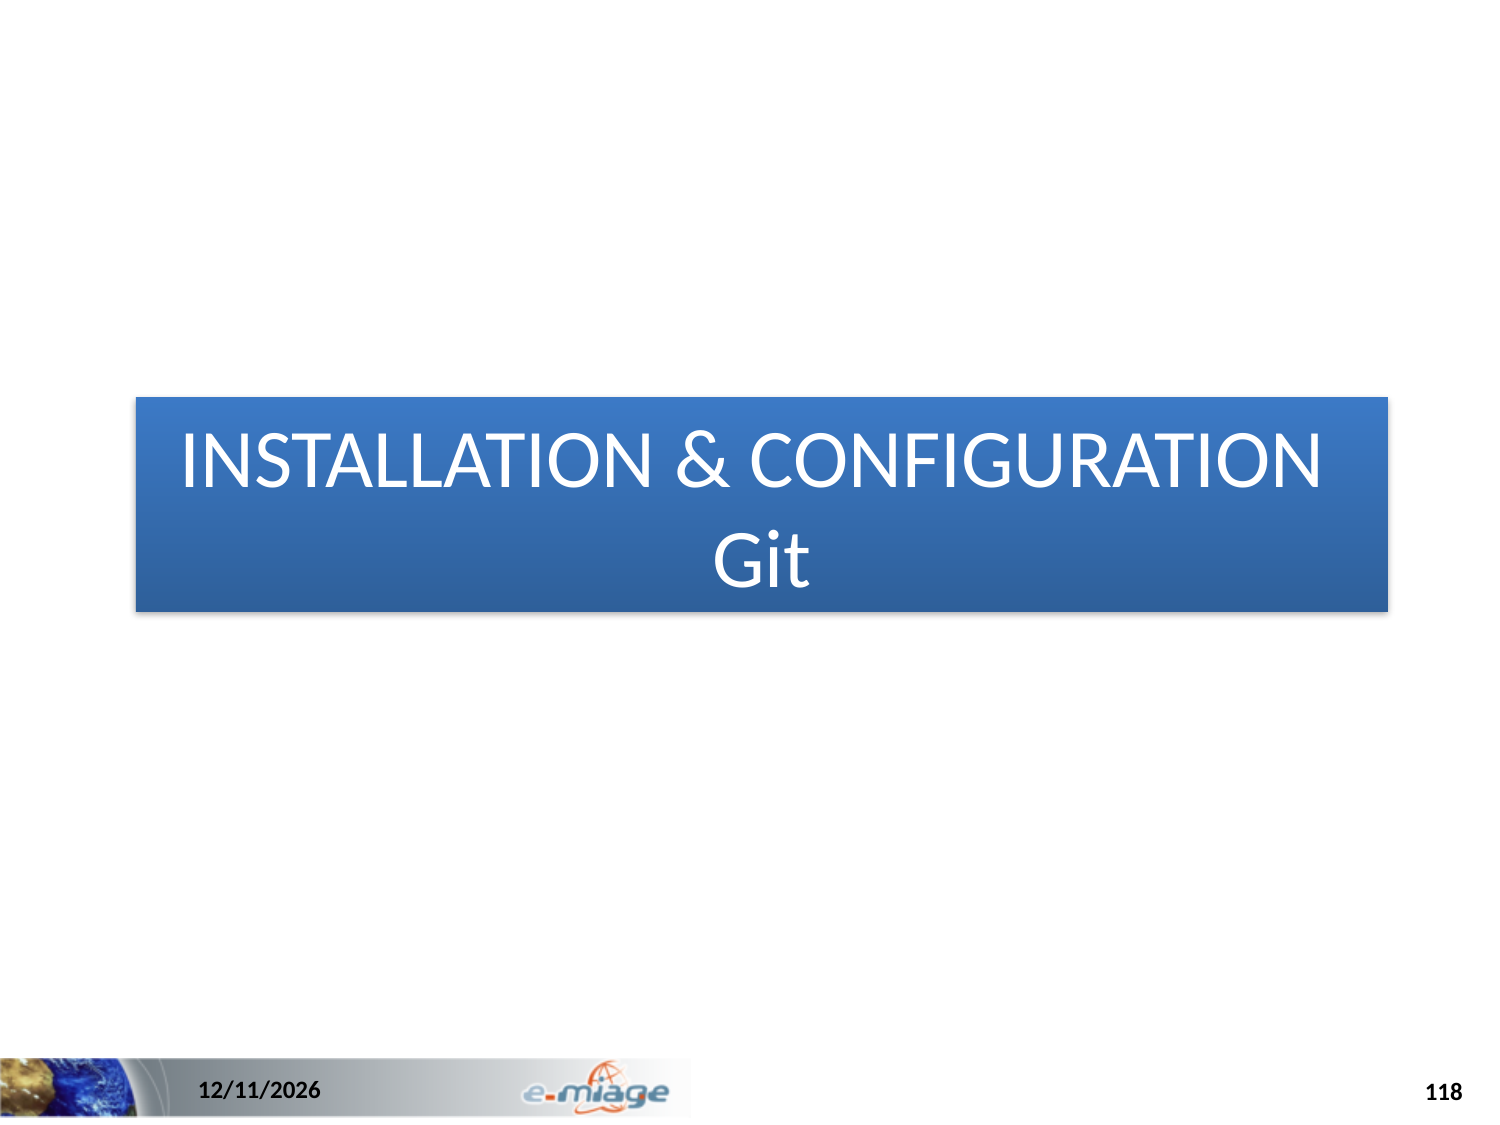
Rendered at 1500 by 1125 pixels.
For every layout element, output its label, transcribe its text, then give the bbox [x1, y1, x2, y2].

picture [0, 1058, 691, 1118]
text_box INSTALLATION & CONFIGURATION Git [135, 397, 1388, 612]
